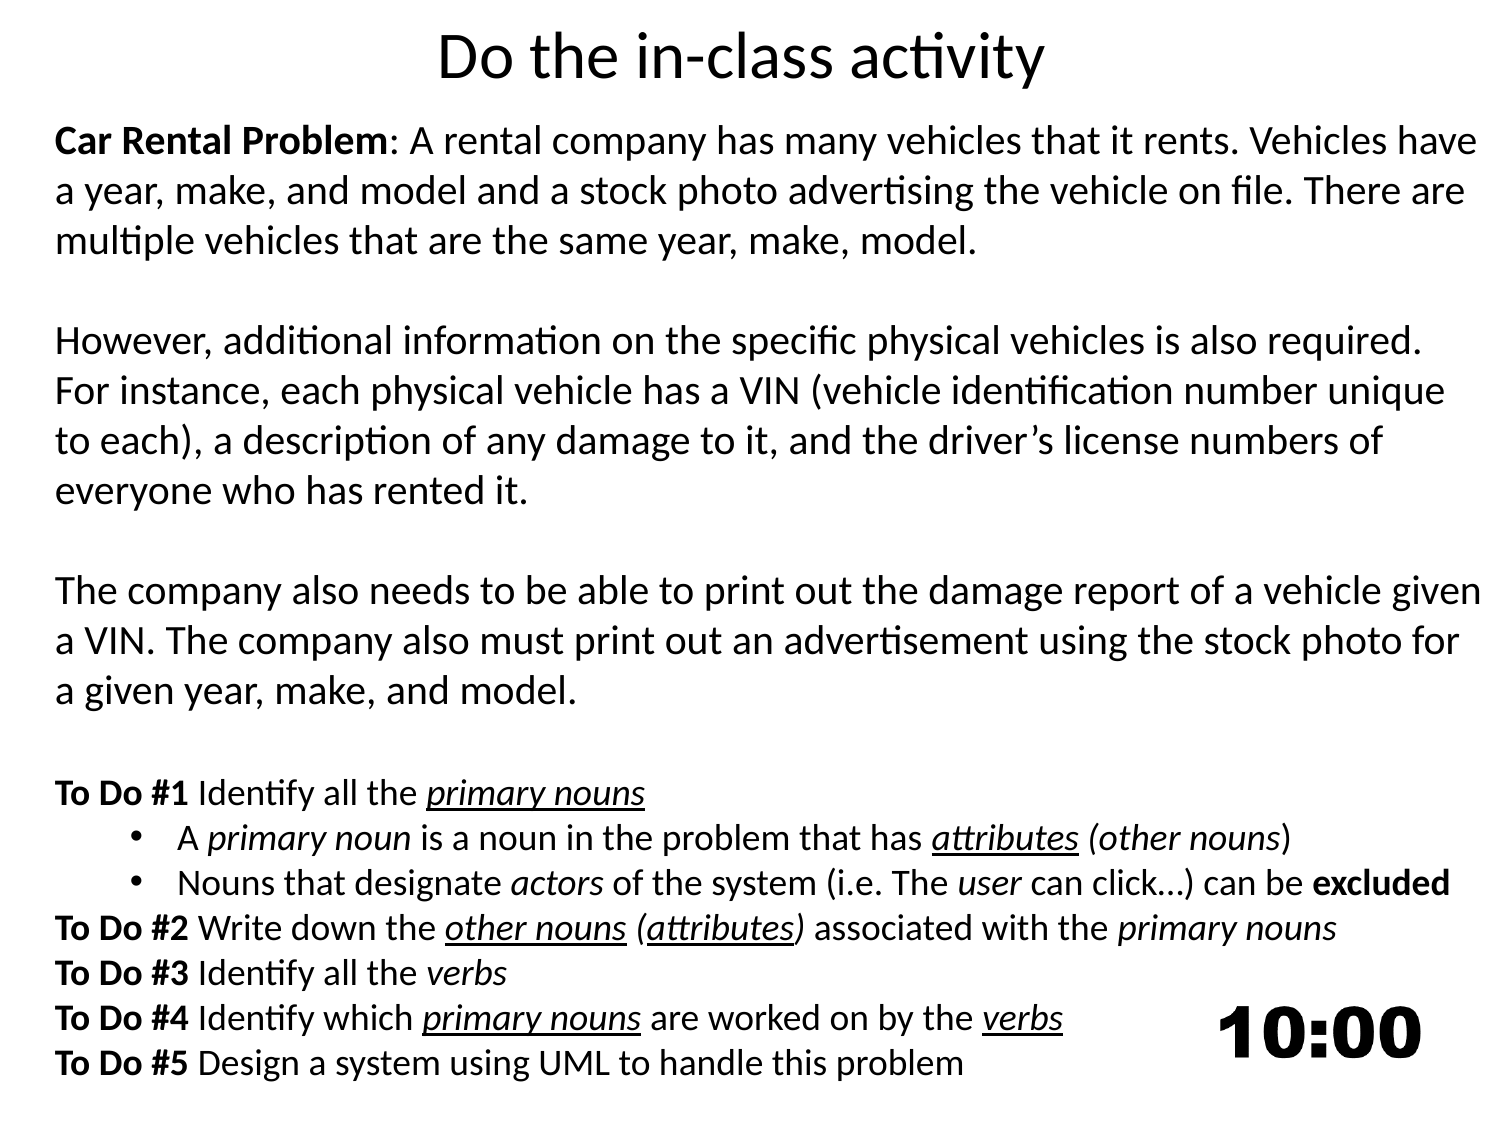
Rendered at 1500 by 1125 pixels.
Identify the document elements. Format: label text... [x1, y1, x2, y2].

title Do the in-class activity [103, 3, 1397, 105]
picture [1162, 974, 1476, 1101]
text_box Car Rental Problem: A rental company has many vehicles that it rents. Vehicles have a year, make, and model and a stock photo advertising the vehicle on file. There are multiple vehicles that are the same year, make, model. However, additional information on the specific physical vehicles is also required. For instance, each physical vehicle has a VIN (vehicle identification number unique to each), a description of any damage to it, and the driver’s license numbers of everyone who has rented it. The company also needs to be able to print out the damage report of a vehicle given a VIN. The company also must print out an advertisement using the stock photo for a given year, make, and model. To Do #1 Identify all the primary nouns A primary noun is a noun in the problem that has attributes (other nouns) Nouns that designate actors of the system (i.e. The user can click…) can be excluded To Do #2 Write down the other nouns (attributes) associated with the primary nouns To Do #3 Identify all the verbs To Do #4 Identify which primary nouns are worked on by the verbs To Do #5 Design a system using UML to handle this problem [40, 105, 1500, 1091]
